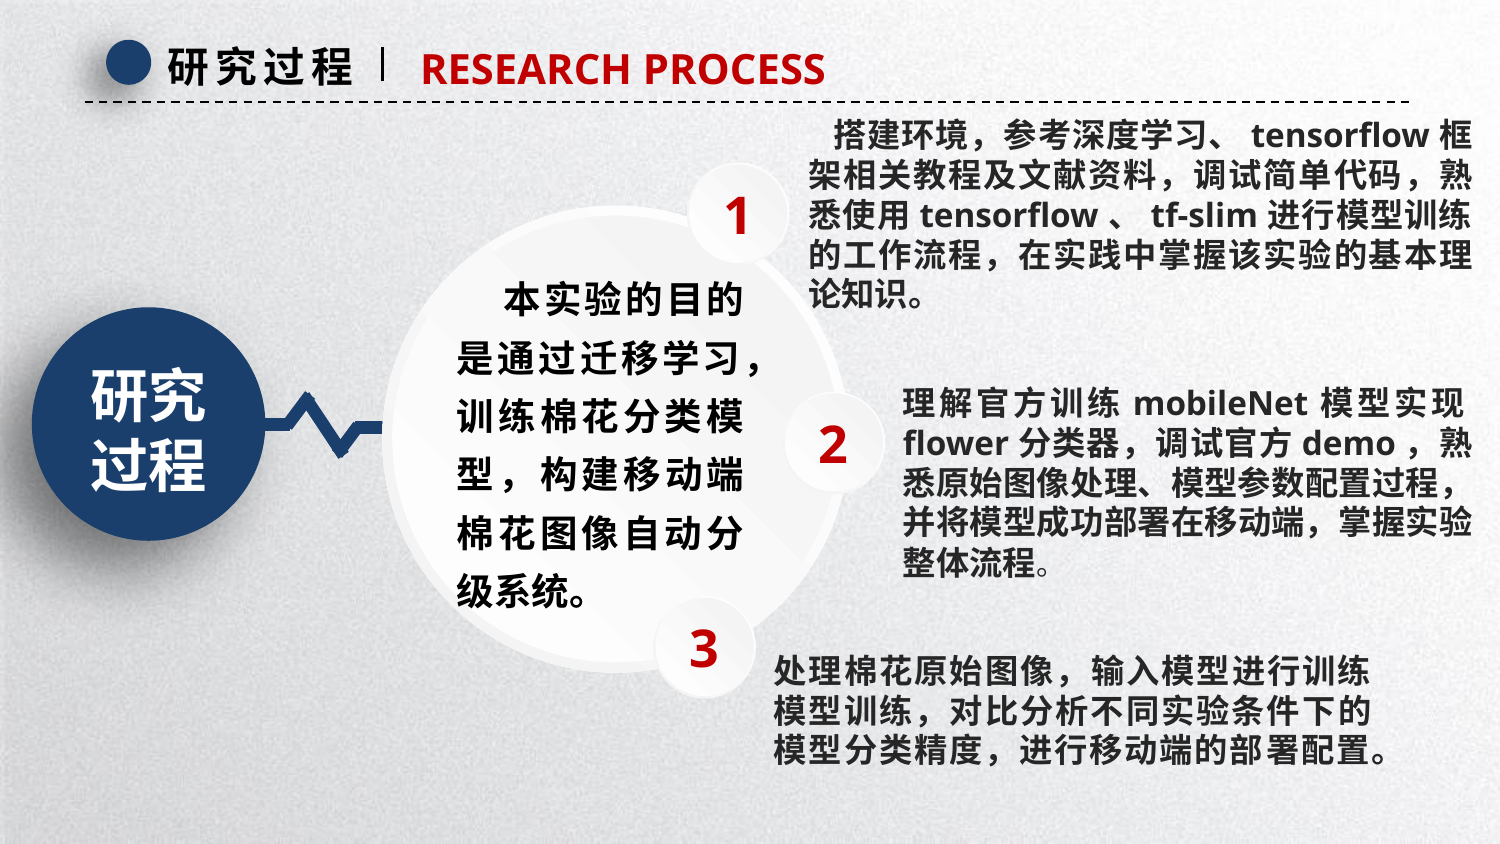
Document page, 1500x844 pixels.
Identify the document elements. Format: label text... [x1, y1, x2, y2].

text_box 研究 过程 [90, 359, 207, 500]
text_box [381, 205, 850, 673]
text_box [215, 394, 376, 456]
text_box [653, 595, 756, 699]
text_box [686, 162, 790, 266]
text_box [29, 305, 264, 543]
text_box 研究过程 [153, 33, 369, 99]
text_box 搭建环境，参考深度学习、tensorflow框架相关教程及文献资料，调试简单代码，熟悉使用tensorflow、tf-slim进行模型训练的工作流程，在实践中掌握该实验的基本理论知识。 [808, 113, 1473, 314]
text_box [104, 37, 153, 87]
picture [0, 0, 1500, 844]
text_box RESEARCH PROCESS [405, 35, 842, 101]
text_box 理解官方训练mobileNet模型实现flower分类器，调试官方demo，熟悉原始图像处理、模型参数配置过程，并将模型成功部署在移动端，掌握实验整体流程。 [903, 381, 1473, 582]
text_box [782, 391, 886, 495]
text_box 处理棉花原始图像，输入模型进行训练模型训练，对比分析不同实验条件下的模型分类精度，进行移动端的部署配置。 [773, 649, 1372, 770]
